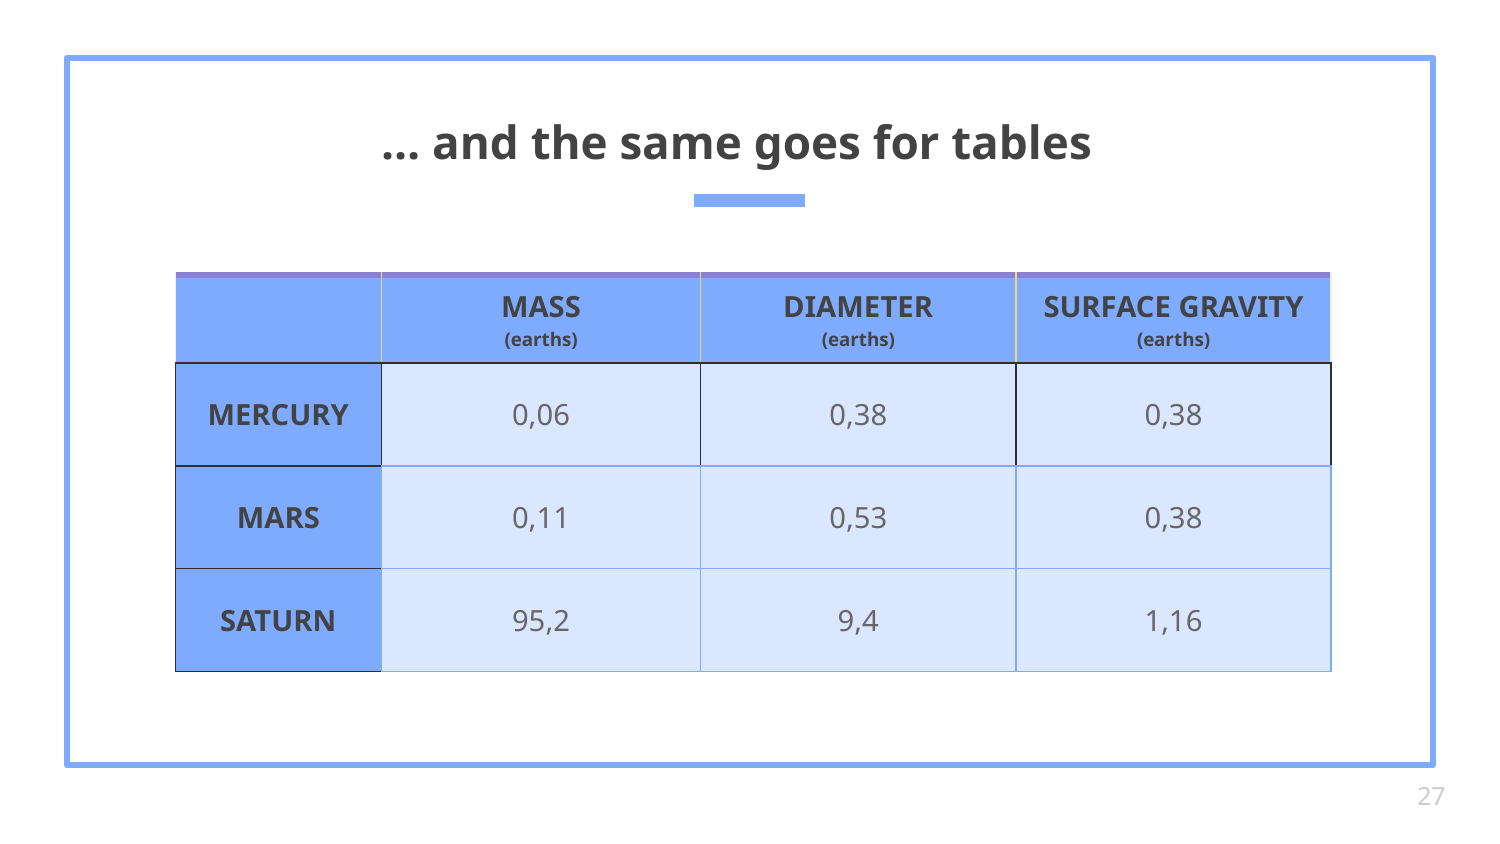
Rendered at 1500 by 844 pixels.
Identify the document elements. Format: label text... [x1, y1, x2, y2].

table_header [176, 278, 381, 362]
table_cell 0,38 [701, 364, 1015, 465]
table_cell MERCURY [176, 364, 381, 465]
table_cell 0,11 [382, 467, 700, 568]
title … and the same goes for tables [192, 93, 1281, 184]
table_header DIAMETER (earths) [701, 278, 1015, 362]
slide_number 27 [1402, 764, 1493, 830]
table_cell 9,4 [701, 569, 1015, 671]
table_cell SATURN [176, 569, 381, 671]
table_cell 1,16 [1017, 569, 1330, 671]
table_header MASS (earths) [382, 278, 700, 362]
table_cell 95,2 [382, 569, 700, 671]
table_cell 0,38 [1017, 467, 1330, 568]
table_cell MARS [176, 467, 381, 568]
table_cell 0,38 [1017, 364, 1330, 465]
table_cell 0,06 [382, 364, 700, 465]
table_cell 0,53 [701, 467, 1015, 568]
table_header SURFACE GRAVITY (earths) [1017, 278, 1330, 362]
